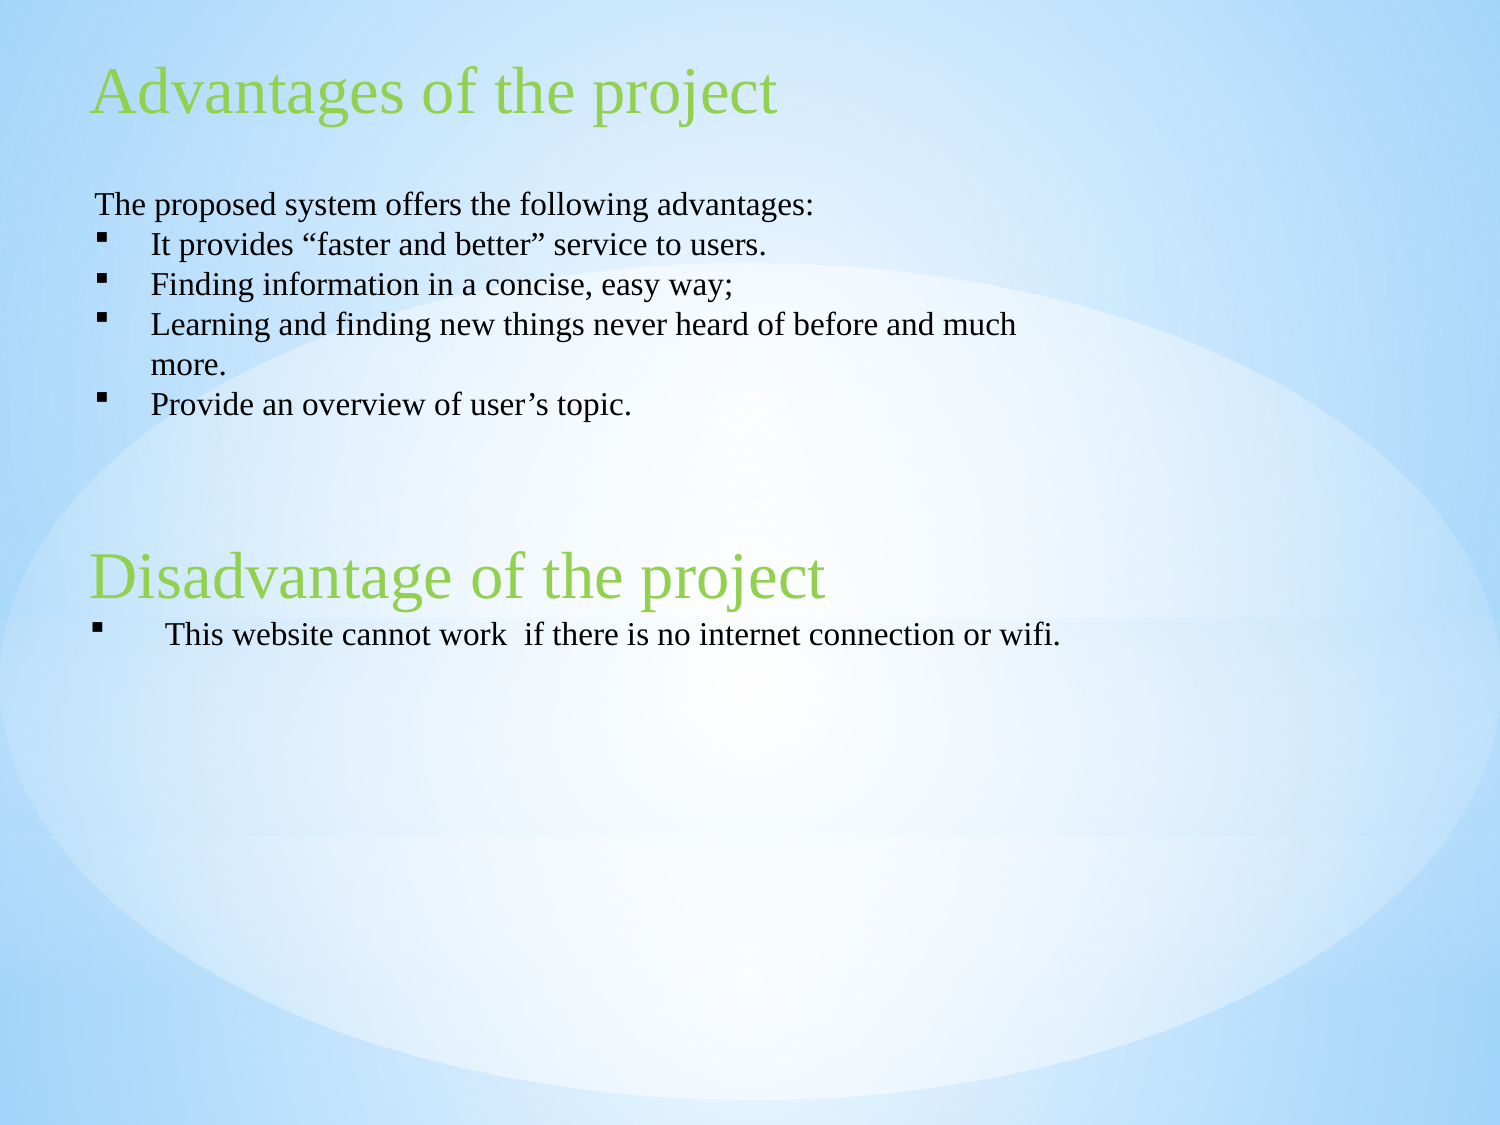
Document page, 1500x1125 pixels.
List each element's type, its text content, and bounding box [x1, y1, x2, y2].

text_box Disadvantage of the project This website cannot work if there is no internet connection or wifi. [74, 524, 1188, 660]
text_box The proposed system offers the following advantages: It provides “faster and better” service to users. Finding information in a concise, easy way; Learning and finding new things never heard of before and much more. Provide an overview of user’s topic. [79, 174, 1105, 430]
text_box Advantages of the project [75, 39, 875, 214]
